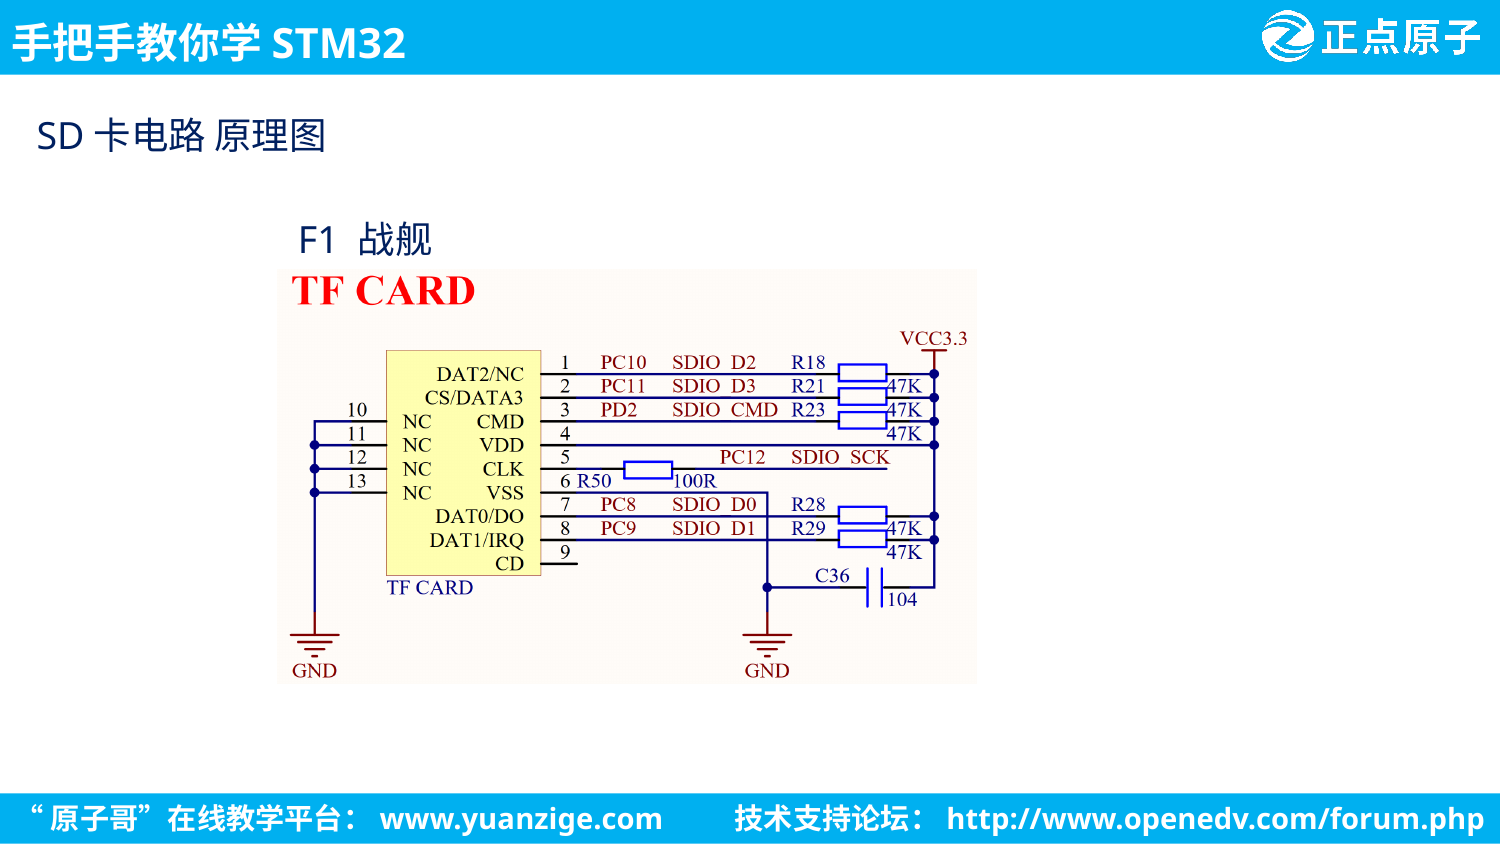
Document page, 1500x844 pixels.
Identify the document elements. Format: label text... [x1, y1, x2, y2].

text_box [0, 0, 1500, 76]
picture [1276, 45, 1301, 53]
text_box 技术支持论坛：http://www.openedv.com/forum.php [560, 793, 1500, 843]
picture [1368, 19, 1396, 42]
picture [1391, 46, 1397, 53]
text_box F1 战舰 [283, 187, 660, 269]
picture [277, 269, 977, 684]
text_box SD卡电路 原理图 [21, 83, 399, 165]
picture [1405, 21, 1438, 54]
picture [1431, 45, 1438, 51]
picture [1446, 21, 1479, 54]
text_box “原子哥”在线教学平台：www.yuanzige.com [0, 793, 560, 843]
picture [1263, 27, 1301, 61]
picture [1412, 45, 1418, 52]
picture [1323, 21, 1357, 53]
picture [1273, 11, 1314, 45]
text_box 手把手教你学STM32 [0, 0, 967, 75]
